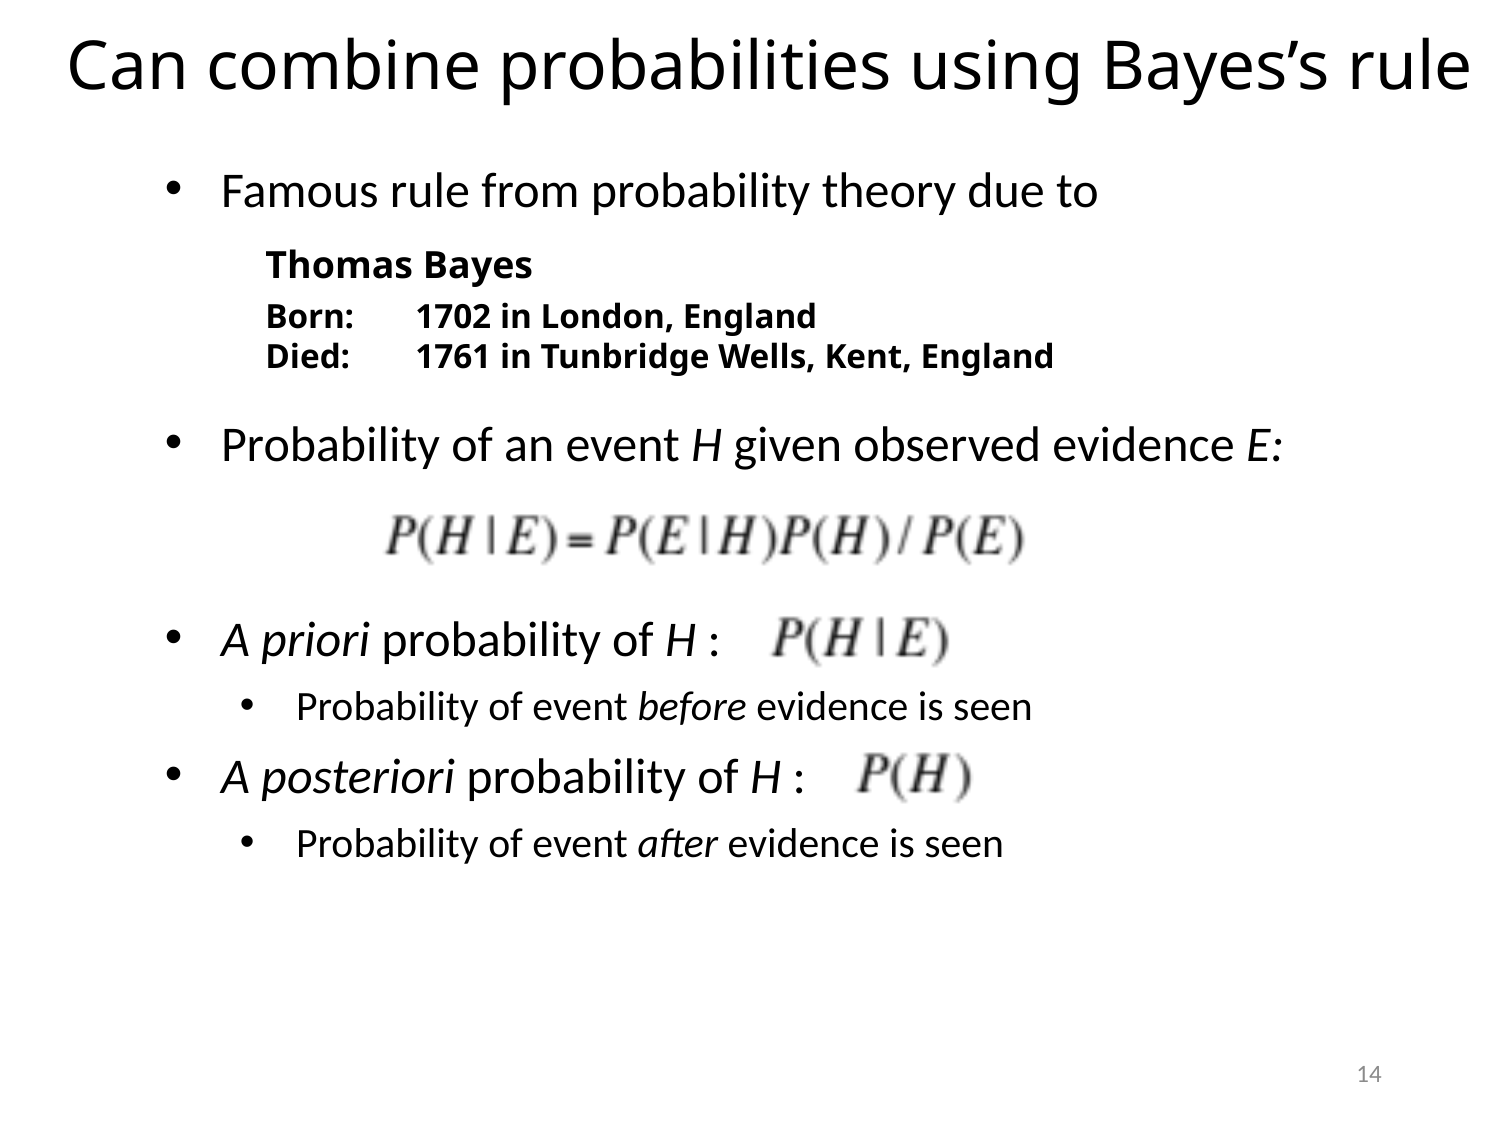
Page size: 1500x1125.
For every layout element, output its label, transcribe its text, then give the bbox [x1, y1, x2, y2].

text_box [378, 506, 1029, 574]
text_box Famous rule from probability theory due to Probability of an event H given observed evidence E: A priori probability of H : Probability of event before evidence is seen A posteriori probability of H : Probability of event after evidence is seen [149, 149, 1388, 873]
title Can combine probabilities using Bayes’s rule [51, 0, 1500, 148]
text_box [849, 744, 975, 812]
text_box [764, 608, 953, 676]
slide_number 14 [1059, 1042, 1397, 1103]
text_box Thomas Bayes Born: 1702 in London, England Died: 1761 in Tunbridge Wells, Kent, England [250, 233, 1168, 407]
